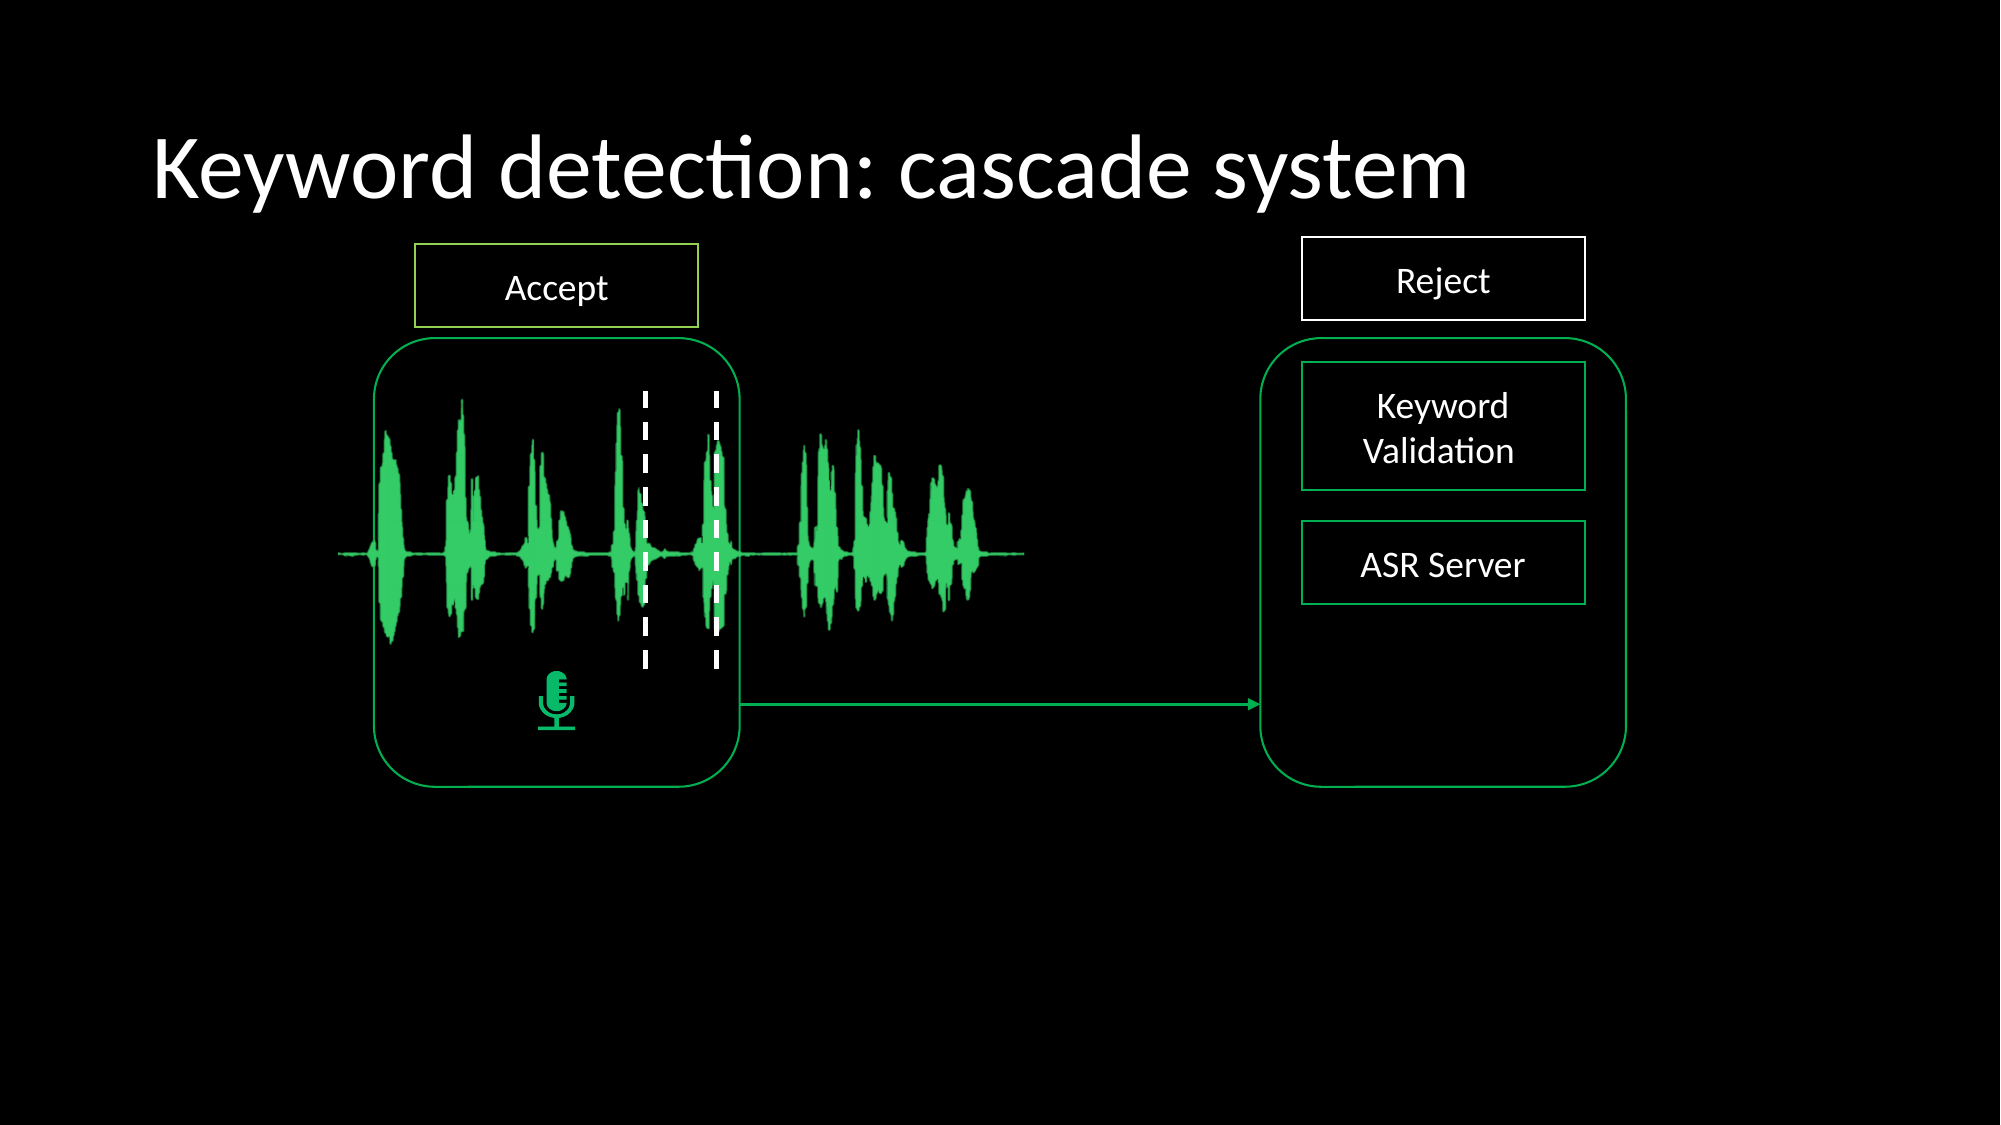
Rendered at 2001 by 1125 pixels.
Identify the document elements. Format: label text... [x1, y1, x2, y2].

text_box Accept [415, 244, 699, 328]
picture [519, 668, 595, 733]
text_box Reject [1301, 237, 1585, 321]
text_box [374, 338, 739, 389]
text_box [1260, 338, 1627, 787]
text_box ASR Server [1301, 520, 1585, 604]
picture [338, 390, 645, 652]
text_box Keyword detection: cascade system [137, 59, 1863, 278]
picture [646, 390, 716, 652]
picture [717, 390, 1027, 652]
text_box [373, 660, 740, 787]
text_box Keyword Validation [1301, 361, 1585, 491]
